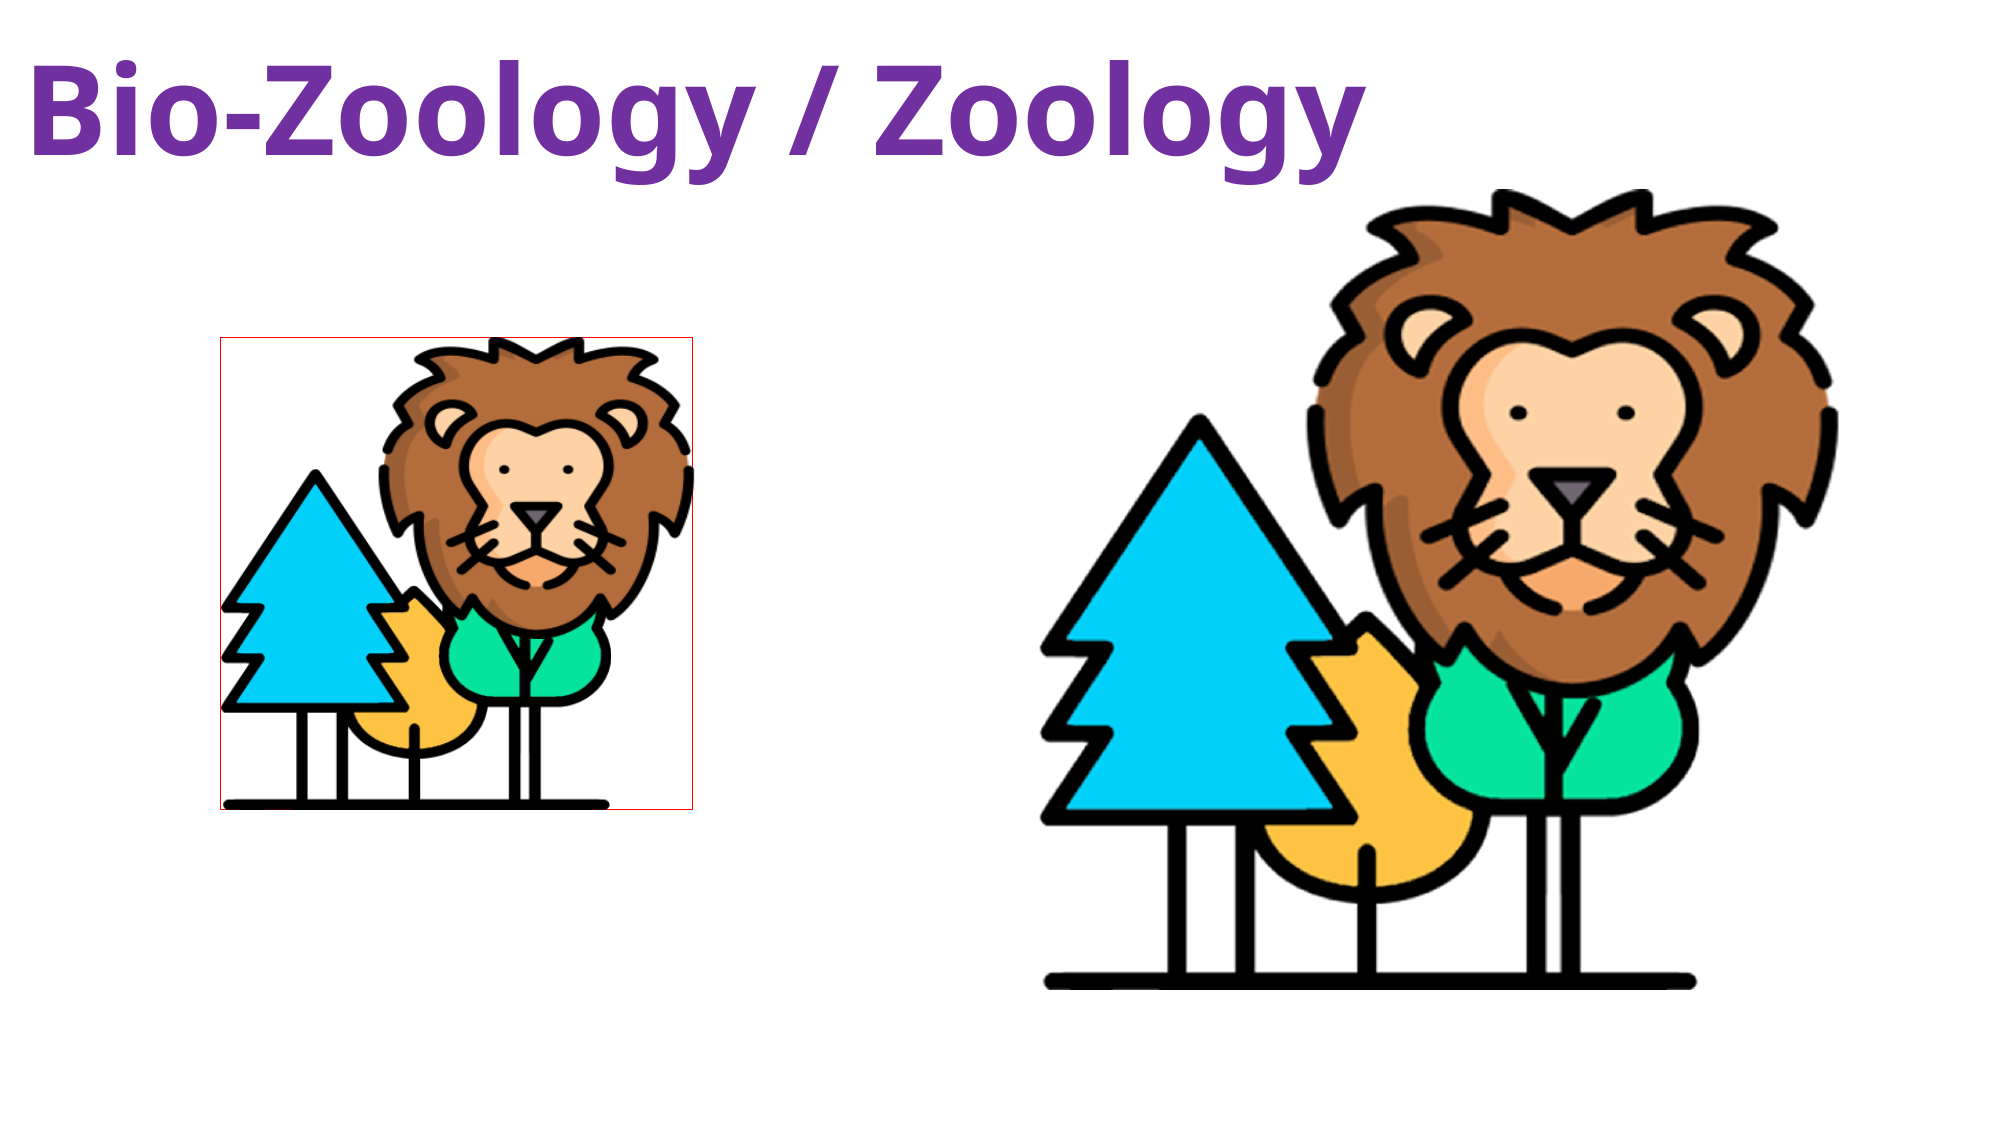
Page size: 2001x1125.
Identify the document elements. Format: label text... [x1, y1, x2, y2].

picture [219, 337, 712, 811]
text_box Bio-Zoology / Zoology [23, 30, 1368, 181]
text_box [218, 336, 694, 811]
picture [1037, 189, 1839, 991]
